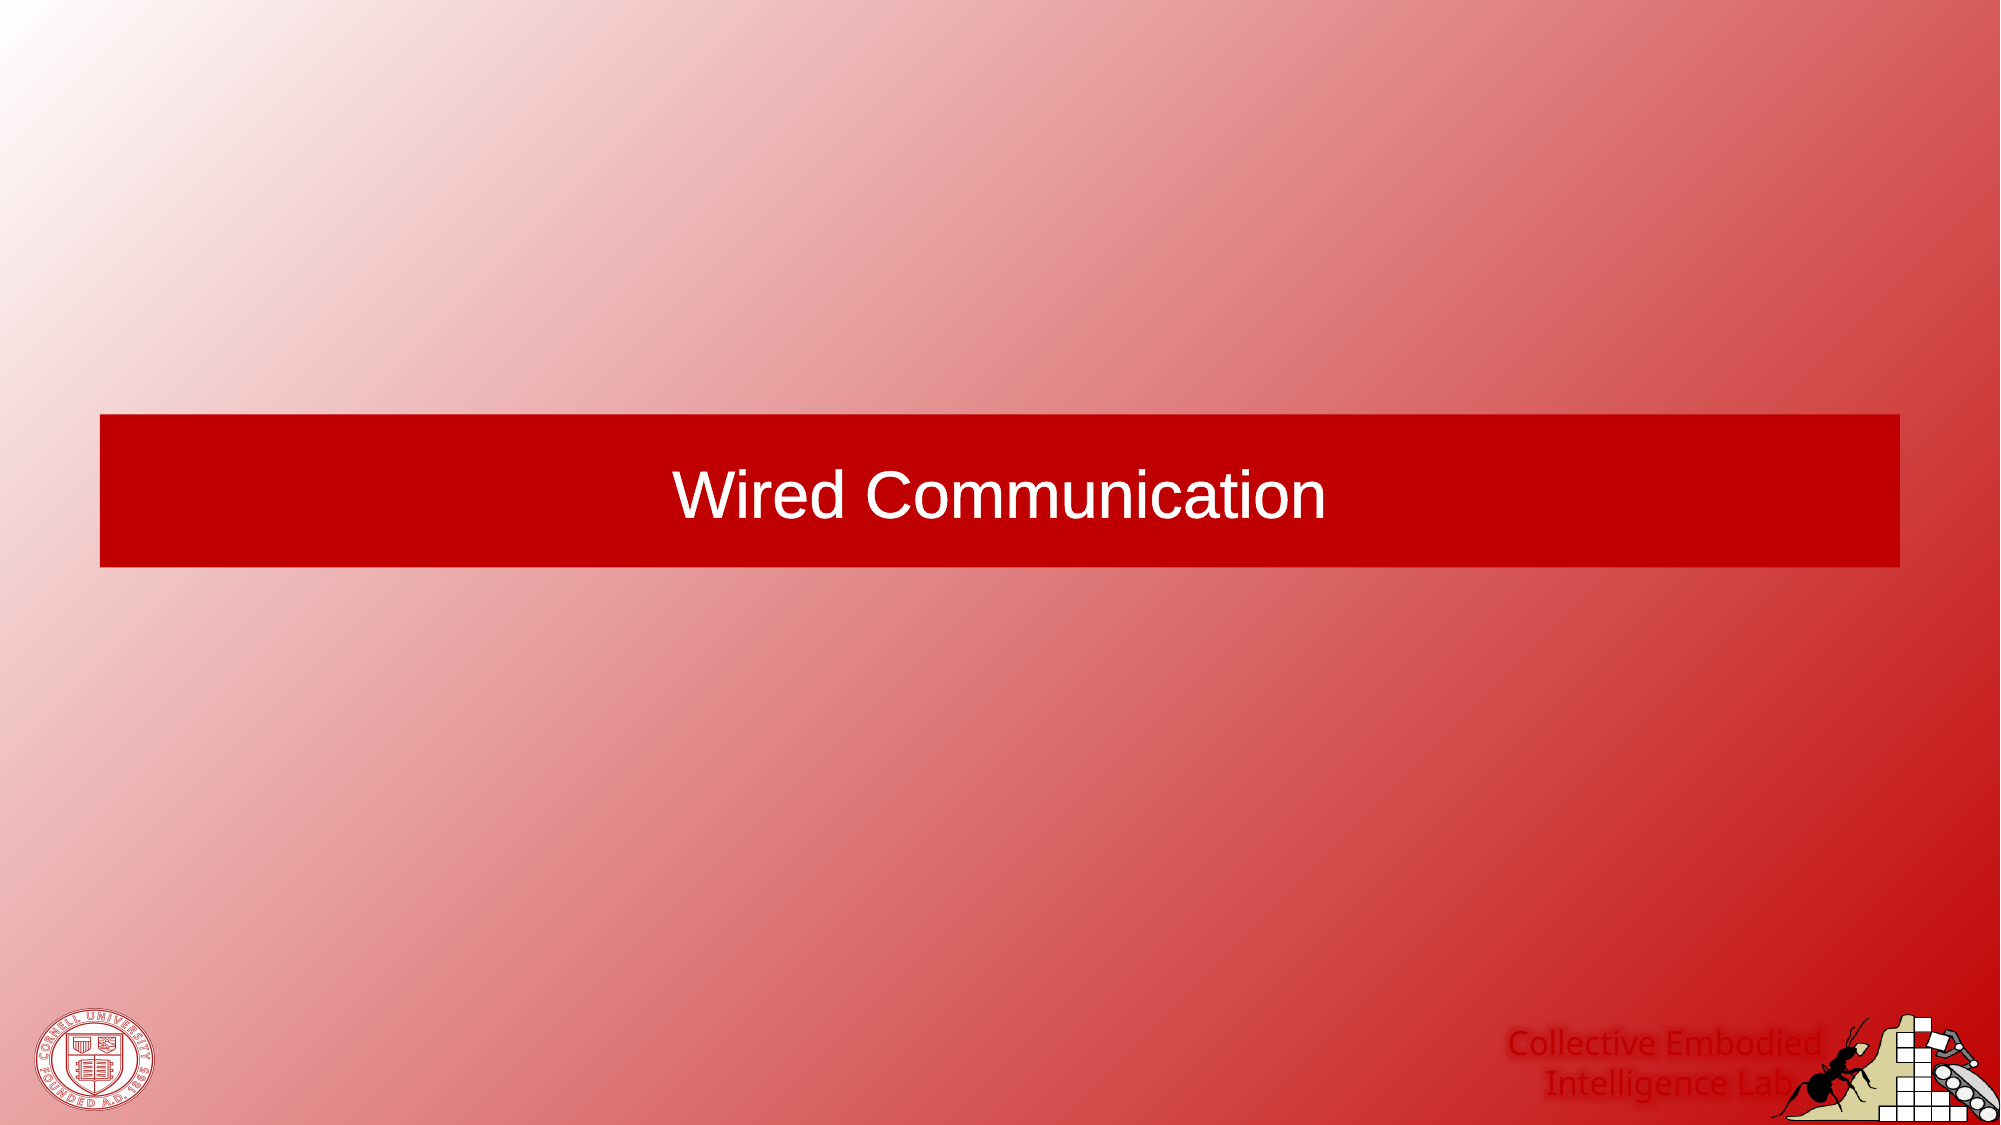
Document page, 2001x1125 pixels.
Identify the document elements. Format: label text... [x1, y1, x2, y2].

picture [1749, 1008, 2001, 1125]
title Wired Communication [99, 414, 1900, 568]
picture [34, 1008, 155, 1111]
